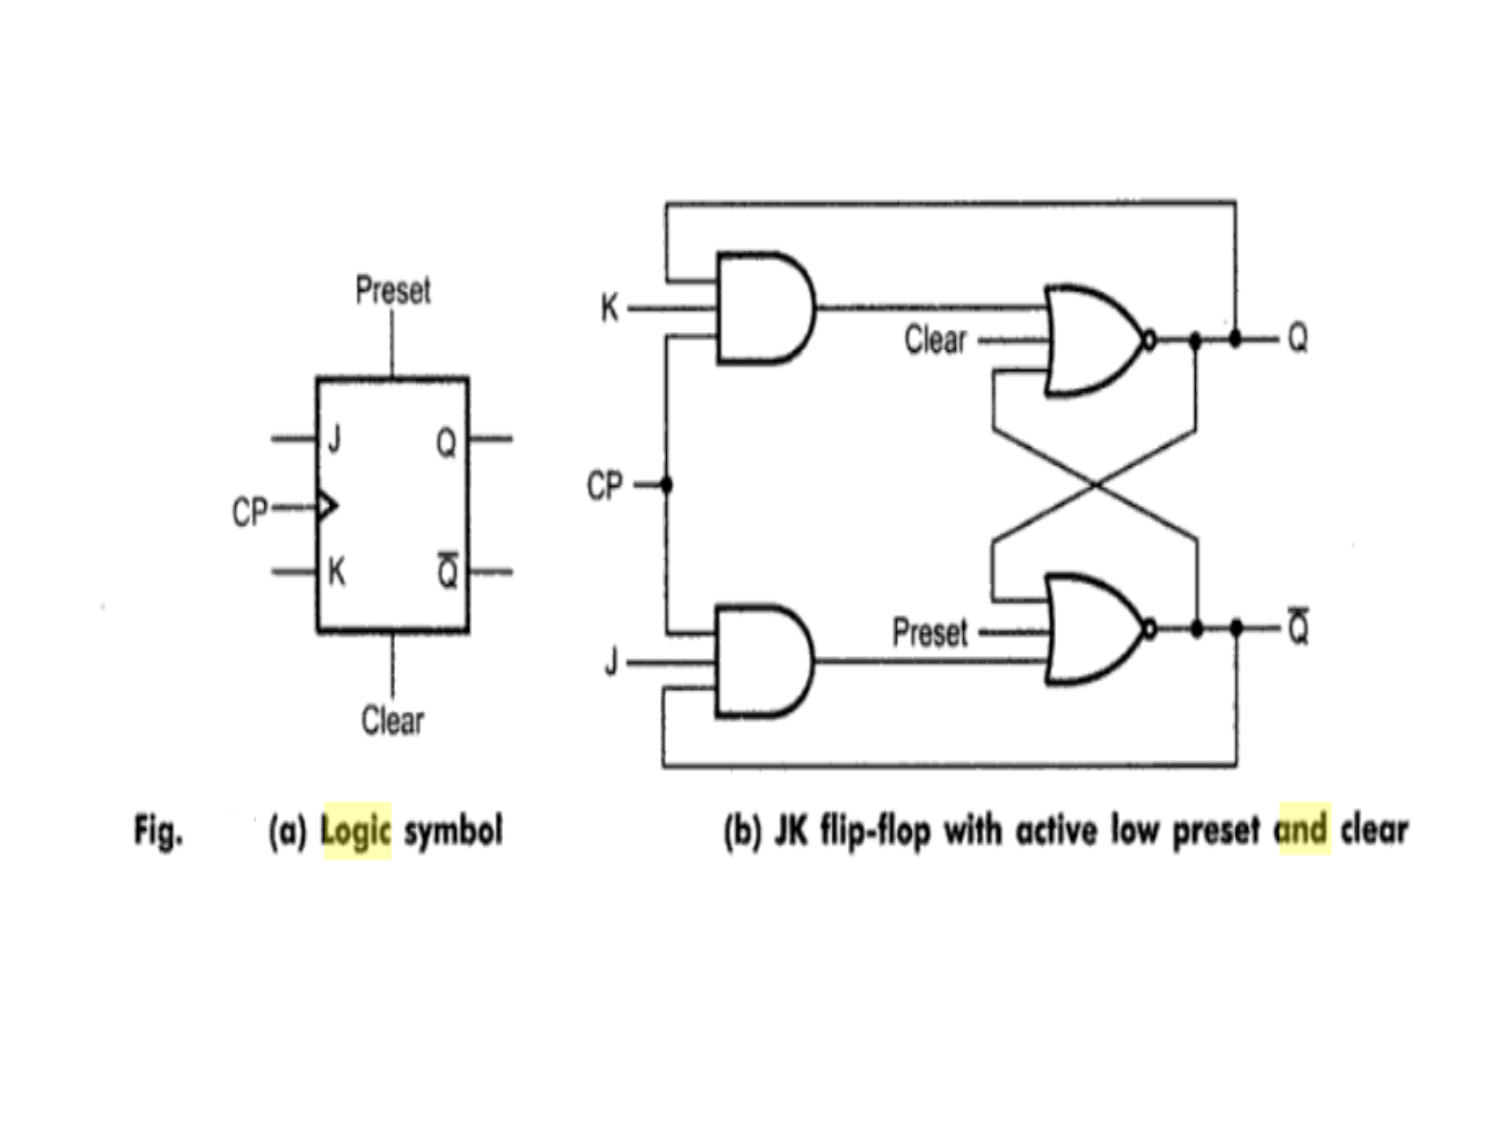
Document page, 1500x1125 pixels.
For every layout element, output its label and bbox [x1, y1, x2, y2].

picture [74, 174, 1438, 876]
